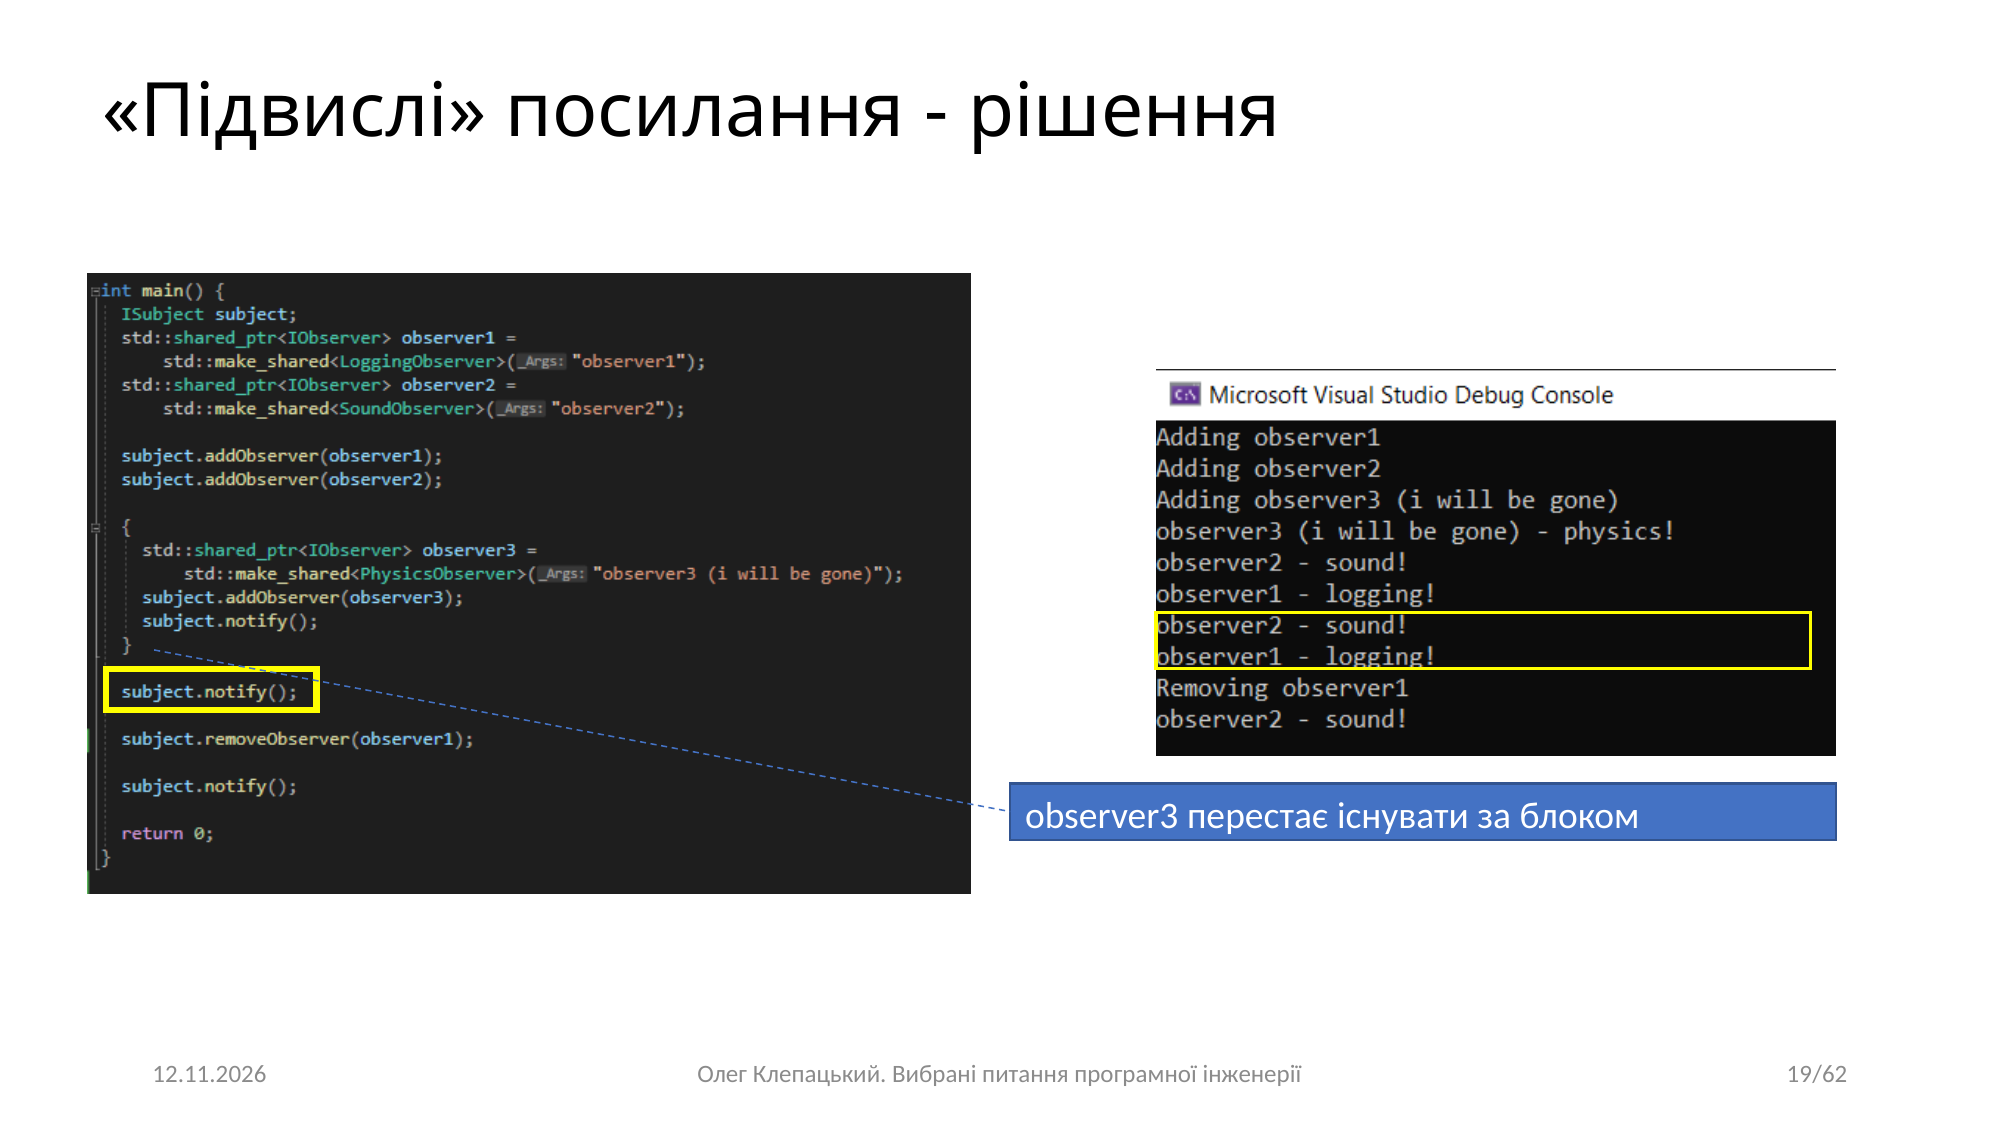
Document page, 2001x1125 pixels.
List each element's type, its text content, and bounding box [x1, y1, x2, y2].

picture [1155, 369, 1836, 756]
footer Олег Клепацький. Вибрані питання програмної інженерії [662, 1042, 1338, 1103]
text_box observer3 перестає існувати за блоком [1009, 782, 1837, 841]
picture [87, 273, 971, 894]
slide_number 19/62 [1412, 1042, 1863, 1103]
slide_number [137, 1042, 588, 1103]
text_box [154, 649, 1011, 812]
text_box «Підвислі» посилання - рішення [87, 3, 1669, 221]
